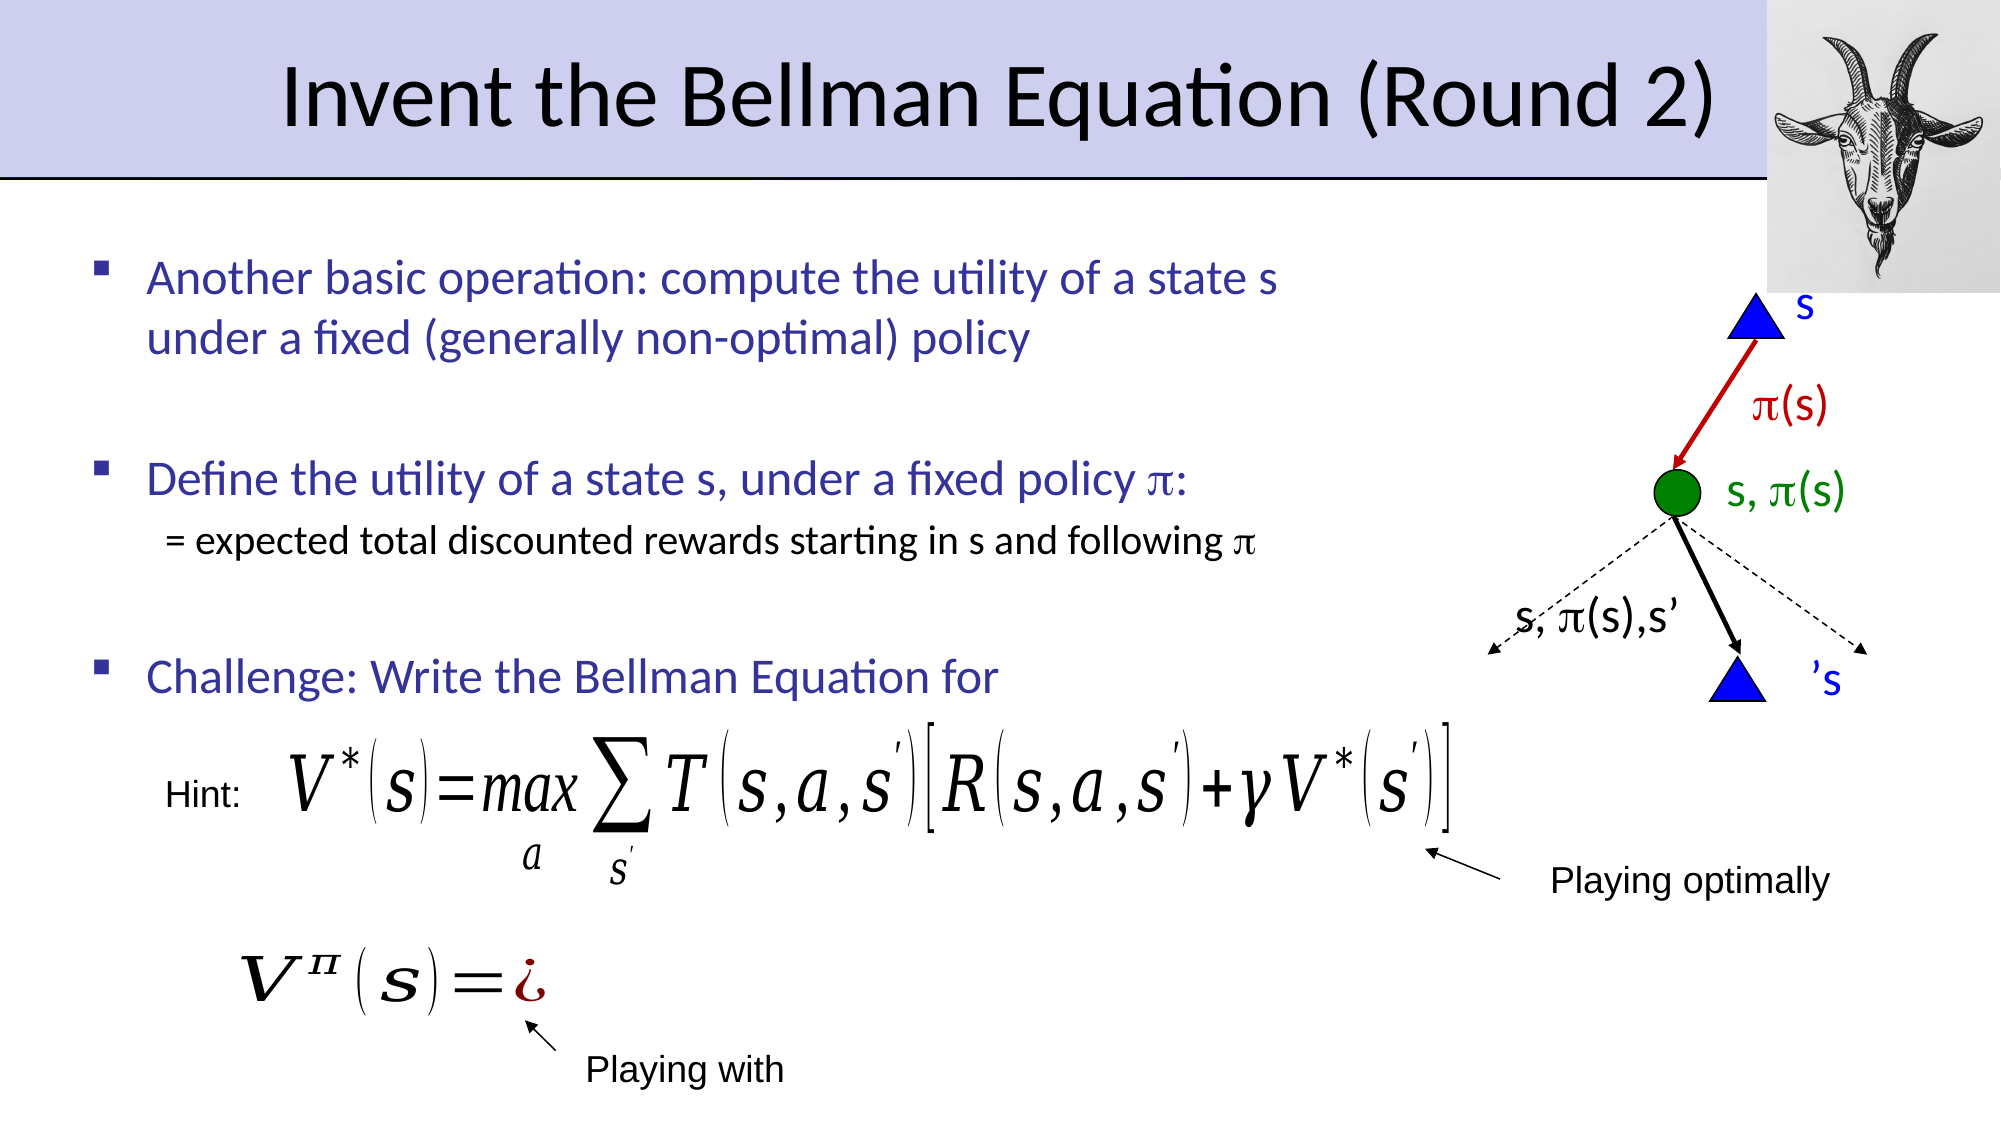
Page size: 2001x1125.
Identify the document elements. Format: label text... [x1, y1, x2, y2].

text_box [1487, 262, 1913, 715]
text_box Playing optimally [1535, 848, 1894, 909]
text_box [524, 1020, 556, 1051]
text_box Hint: [150, 762, 325, 823]
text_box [1424, 848, 1501, 880]
picture [1767, 0, 2000, 293]
text_box Invent the Bellman Equation (Round 2) [0, 0, 1764, 184]
